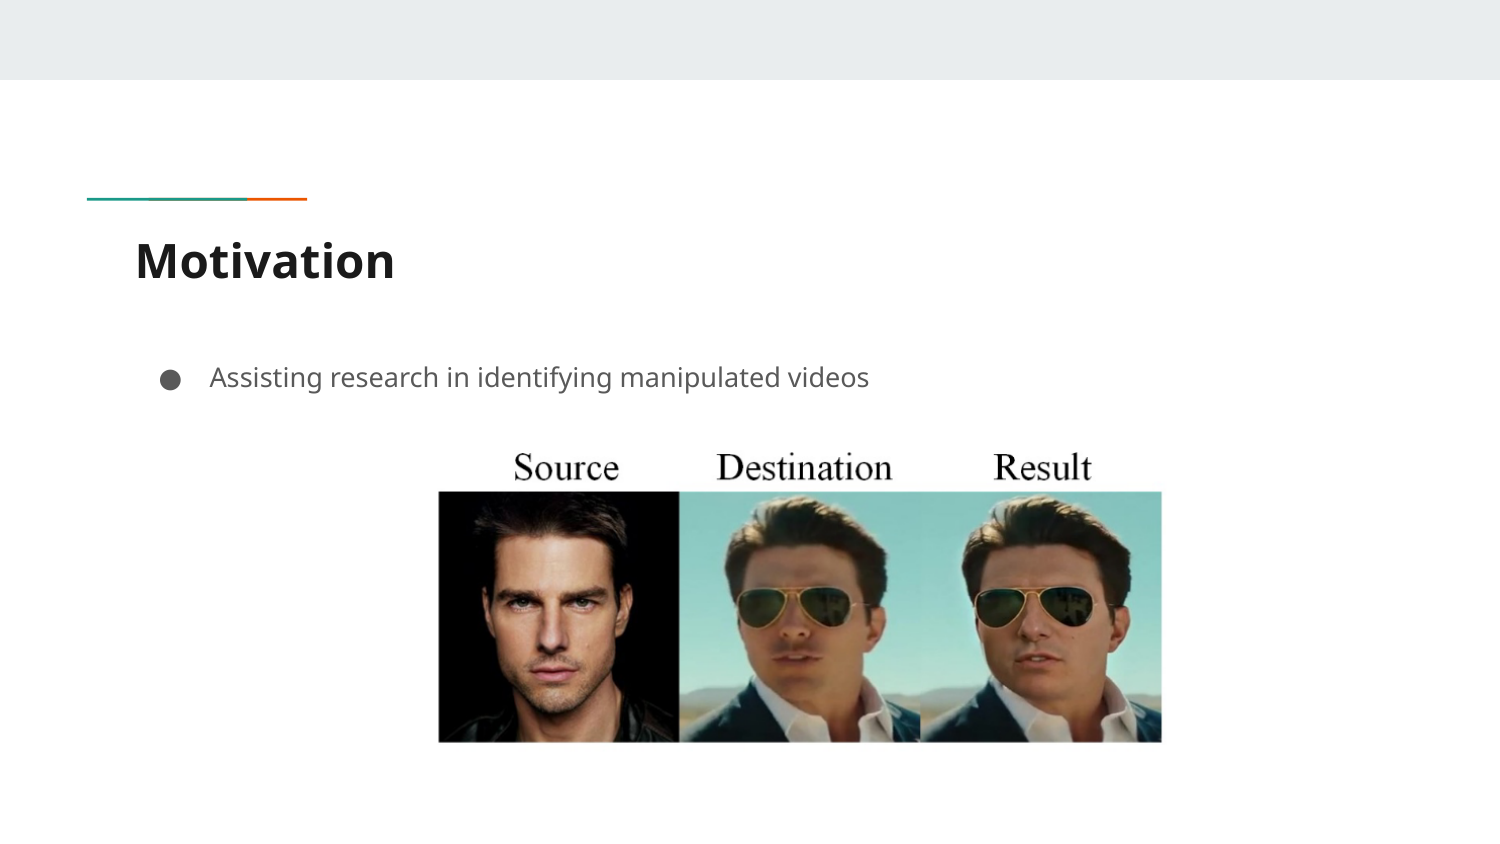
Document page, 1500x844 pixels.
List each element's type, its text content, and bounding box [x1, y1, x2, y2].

title Motivation [119, 216, 1381, 305]
list Assisting research in identifying manipulated videos [119, 341, 1381, 481]
picture [412, 448, 1213, 762]
